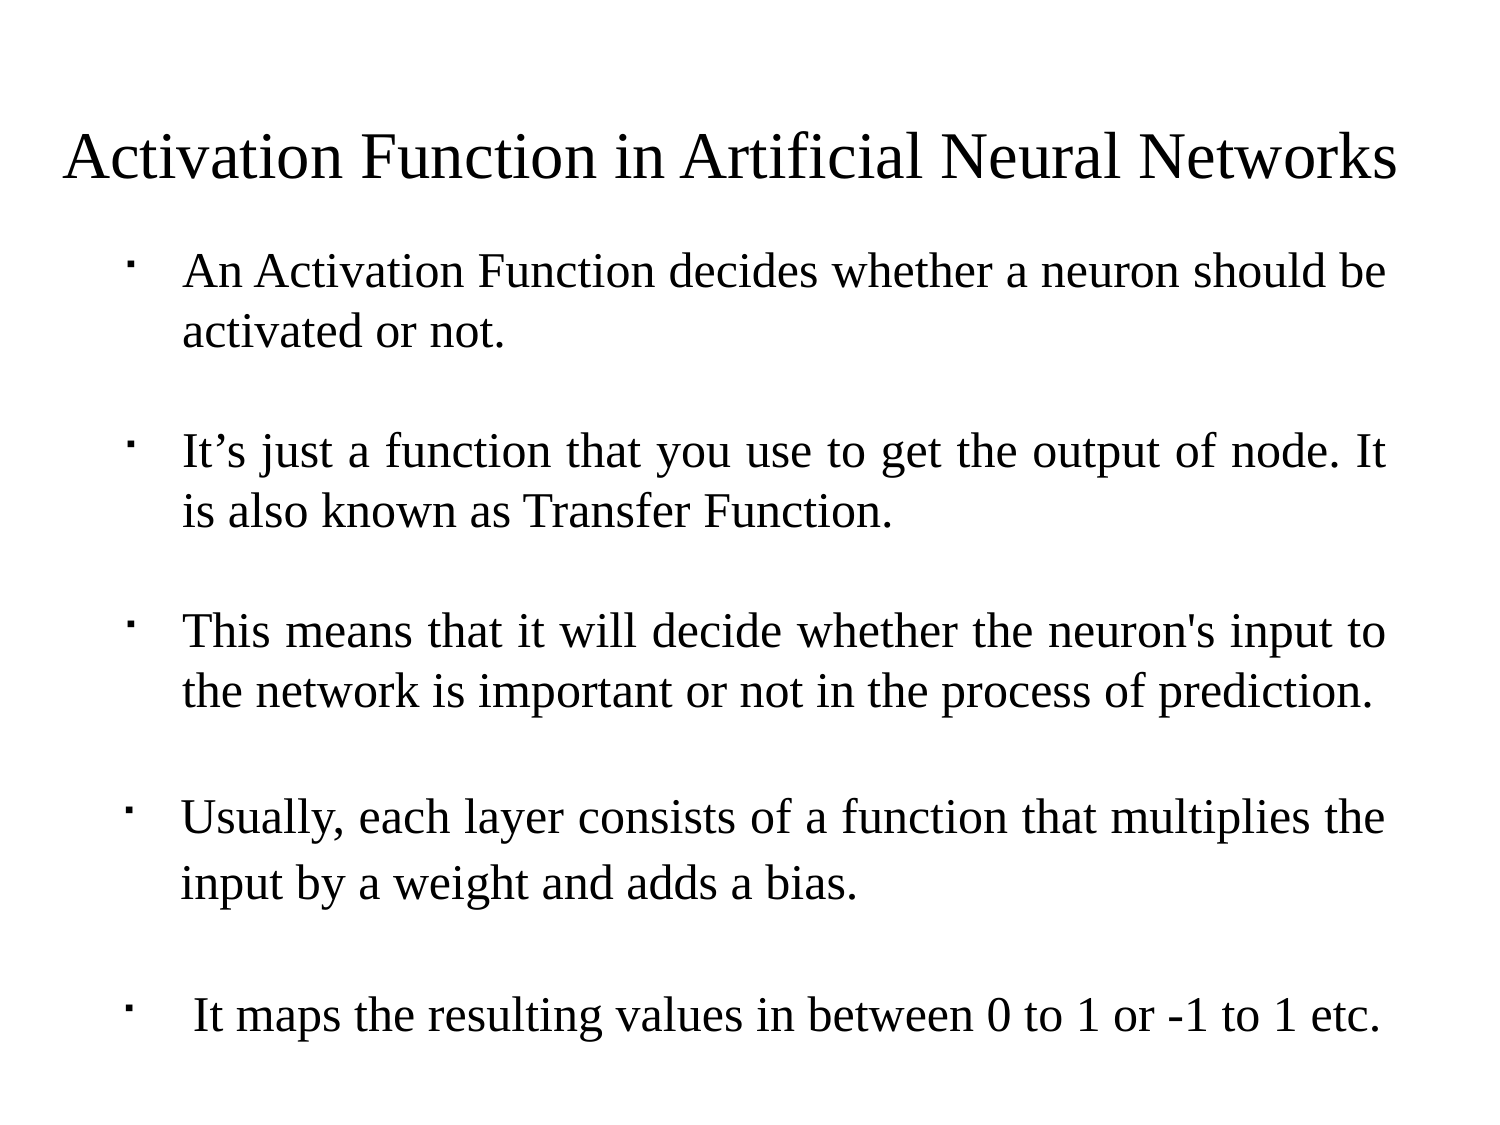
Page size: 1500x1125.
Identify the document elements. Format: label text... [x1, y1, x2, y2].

title Activation Function in Artificial Neural Networks [37, 101, 1463, 206]
list An Activation Function decides whether a neuron should be activated or not. It’s just a function that you use to get the output of node. It is also known as Transfer Function. This means that it will decide whether the neuron's input to the network is important or not in the process of prediction. Usually, each layer consists of a function that multiplies the input by a weight and adds a bias. It maps the resulting values in between 0 to 1 or -1 to 1 etc. [112, 237, 1388, 1100]
